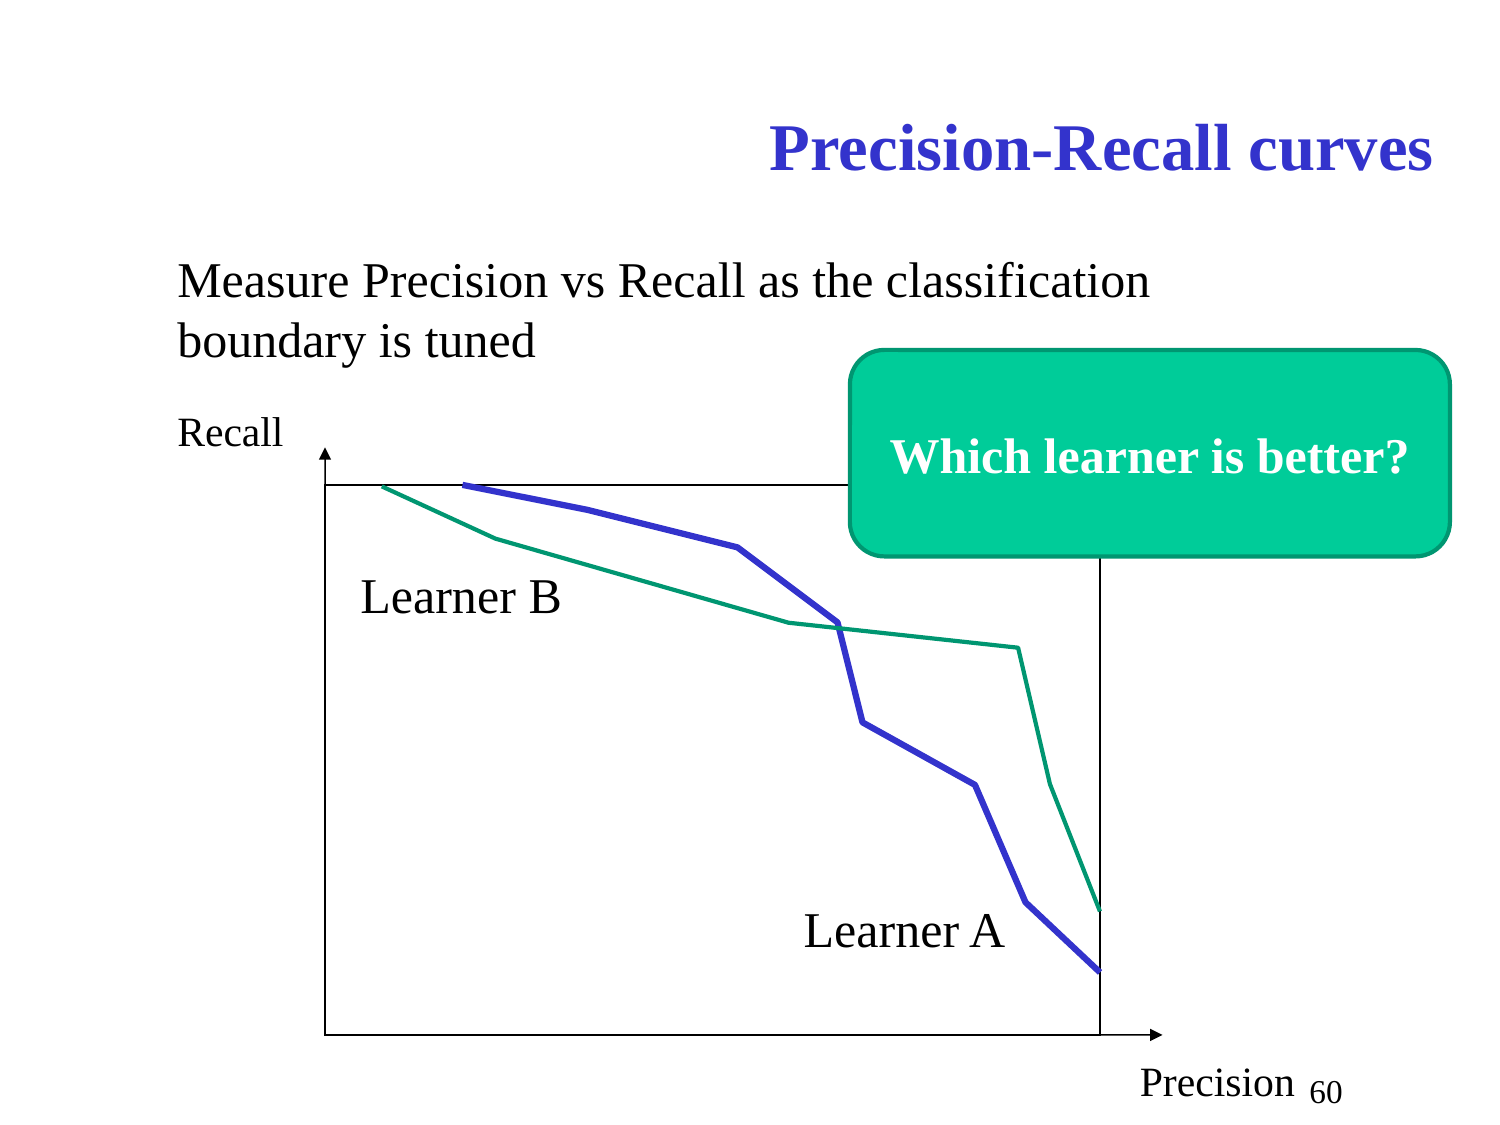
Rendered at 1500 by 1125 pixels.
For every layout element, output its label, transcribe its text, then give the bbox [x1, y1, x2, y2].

text_box [524, 1028, 1163, 1042]
text_box [324, 484, 1100, 1035]
title Precision-Recall curves [174, 50, 1450, 238]
text_box [750, 705, 1021, 890]
text_box Measure Precision vs Recall as the classification boundary is tuned [162, 240, 1338, 375]
text_box Precision [1125, 1047, 1388, 1113]
text_box [577, 559, 1102, 913]
text_box Learner B [345, 556, 577, 632]
text_box Which learner is better? [847, 347, 1453, 559]
text_box [1021, 891, 1101, 973]
text_box [462, 484, 839, 626]
text_box [380, 484, 564, 556]
text_box Learner A [789, 890, 1021, 965]
text_box Recall [162, 397, 363, 463]
